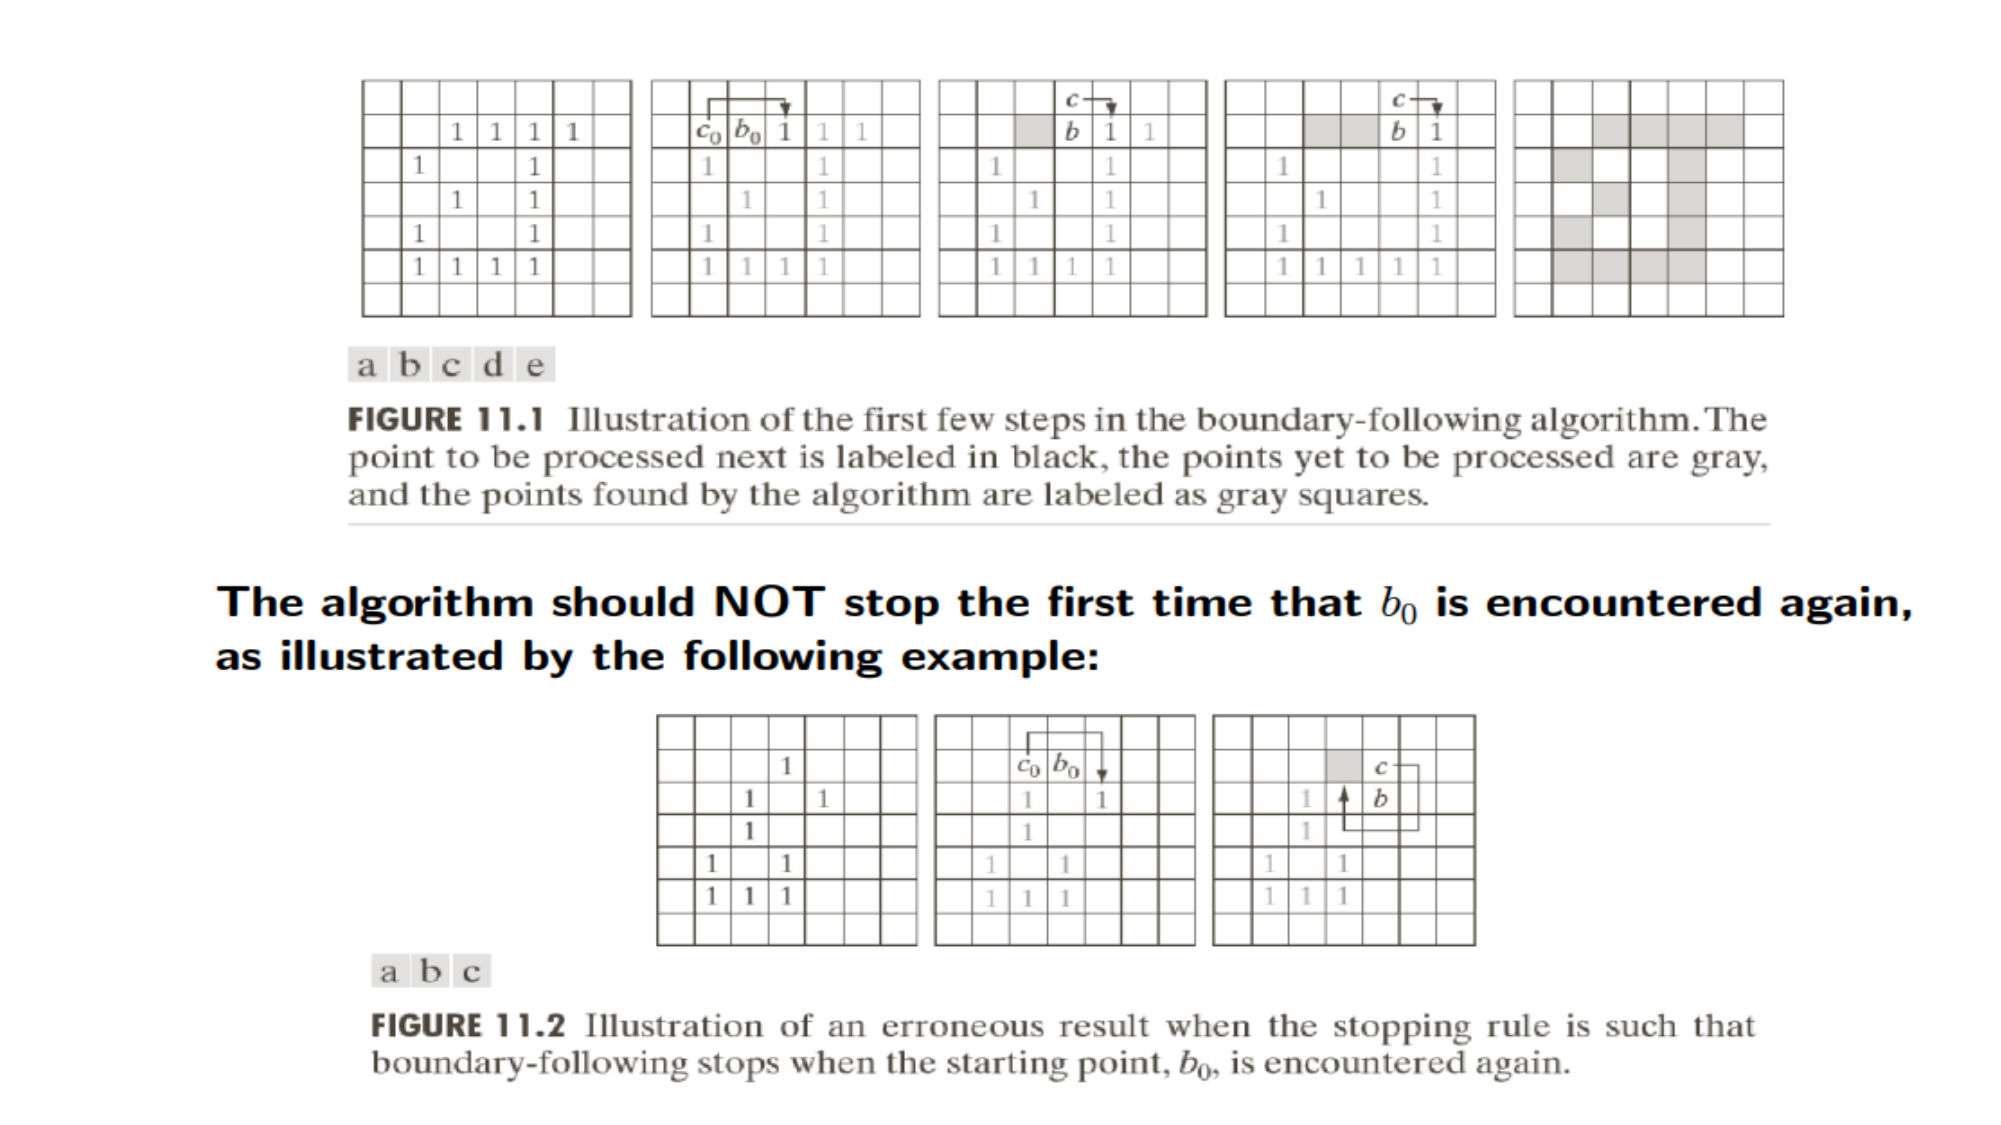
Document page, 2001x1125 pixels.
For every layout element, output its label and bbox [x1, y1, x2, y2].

picture [179, 54, 1926, 1093]
